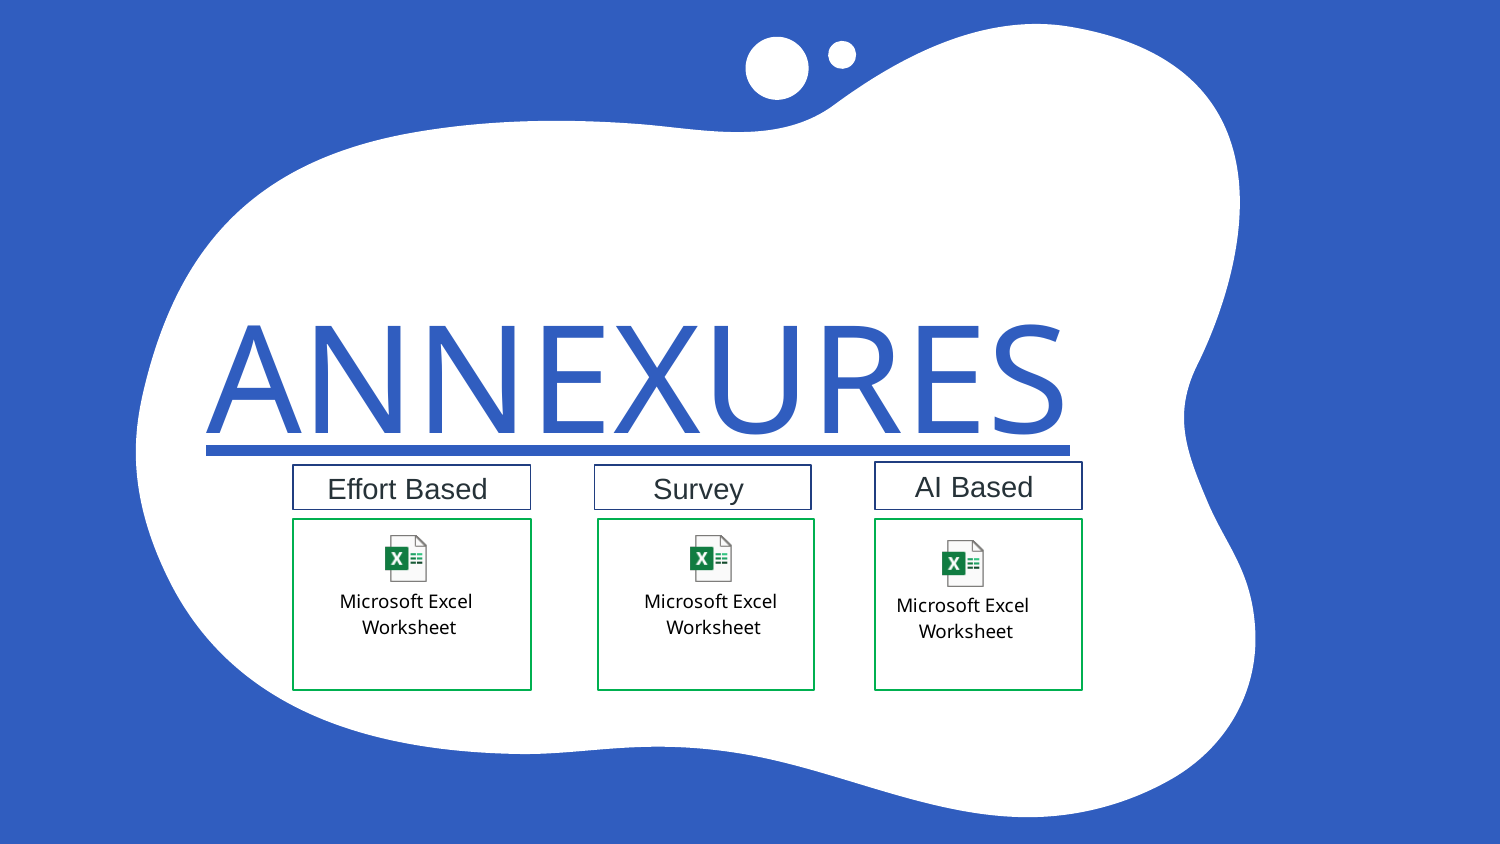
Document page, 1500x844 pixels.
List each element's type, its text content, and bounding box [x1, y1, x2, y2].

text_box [890, 538, 1041, 671]
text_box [638, 533, 789, 667]
text_box AI Based [873, 460, 1084, 512]
text_box [597, 519, 815, 691]
text_box Survey [592, 463, 813, 512]
text_box [292, 519, 531, 691]
text_box Effort Based [291, 463, 533, 512]
text_box [874, 519, 1083, 691]
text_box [333, 533, 485, 667]
title ANNEXURES [133, 268, 1143, 431]
